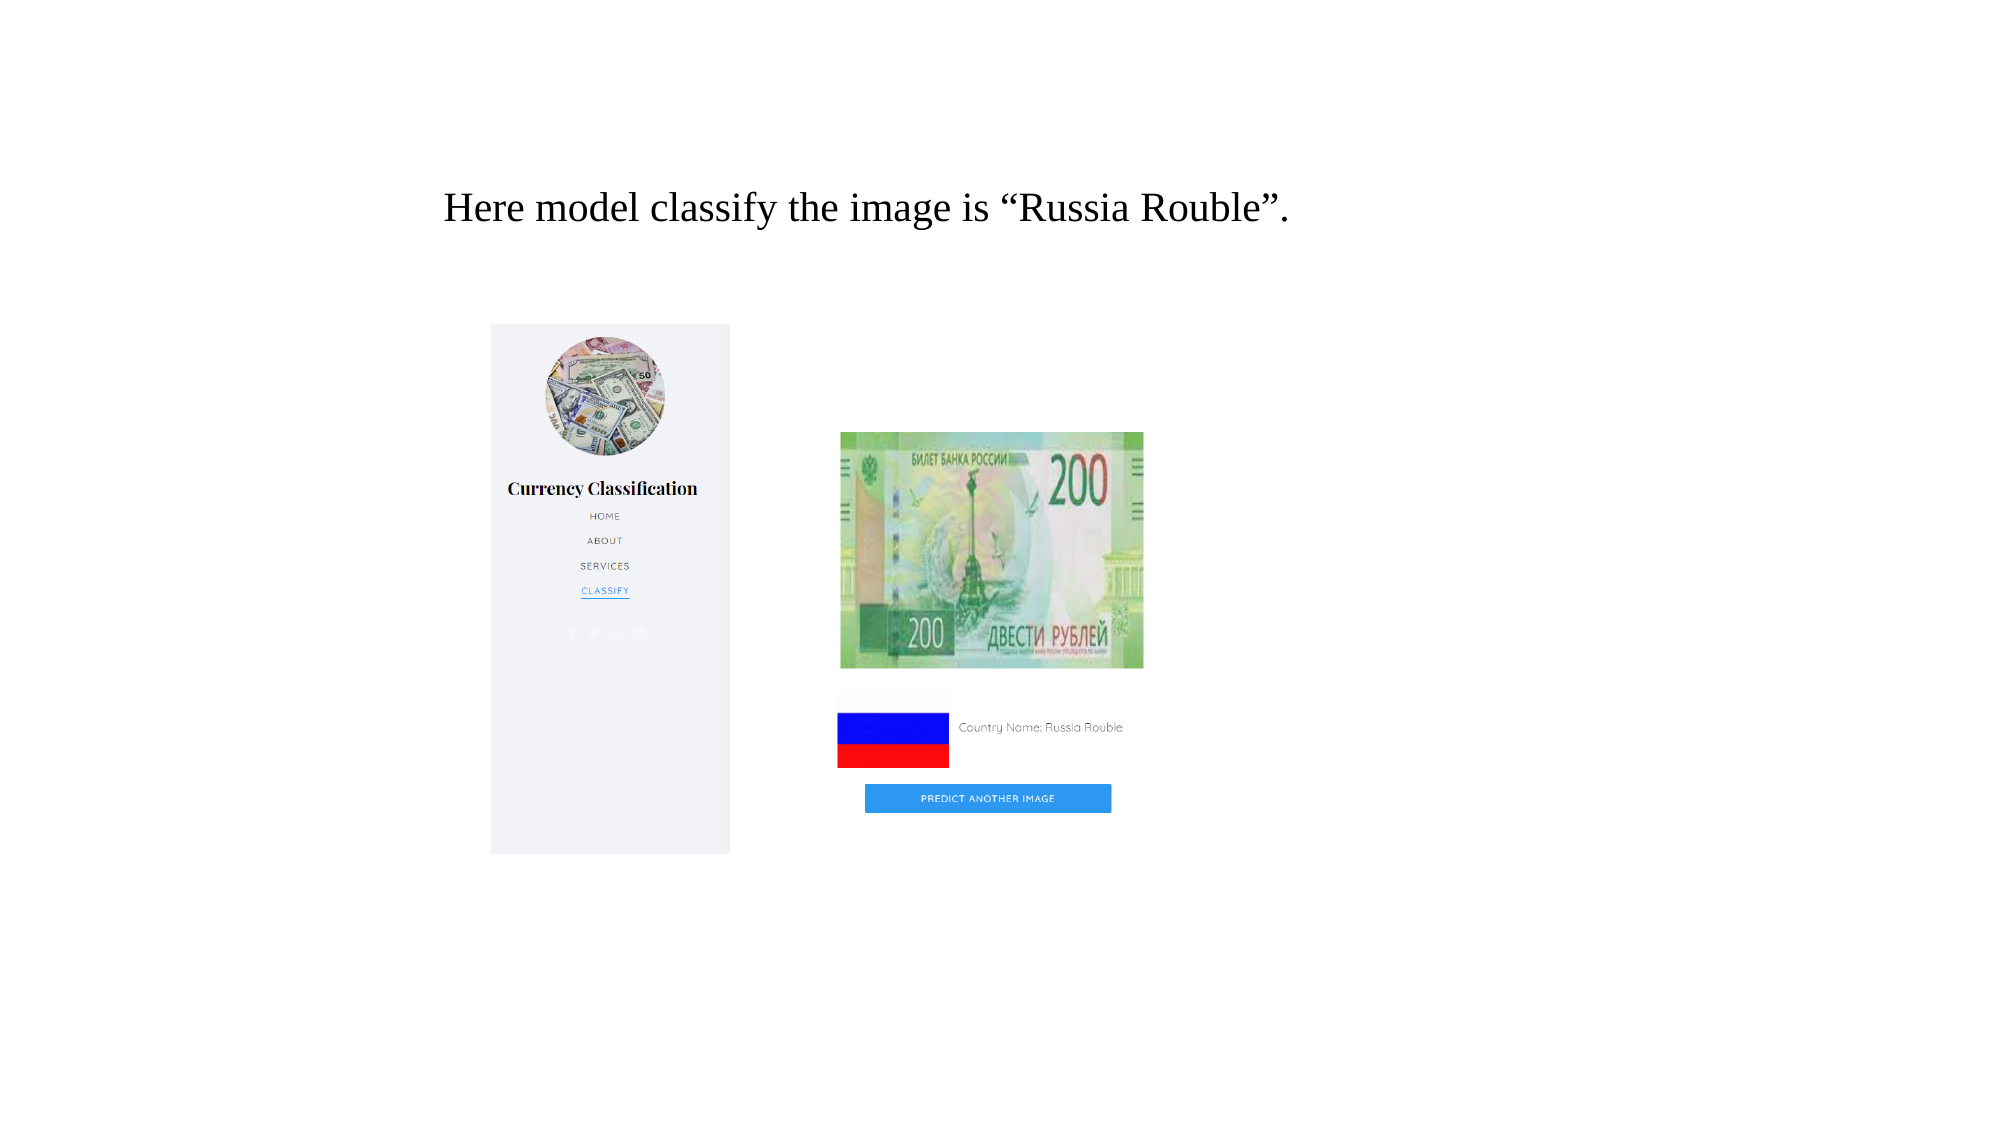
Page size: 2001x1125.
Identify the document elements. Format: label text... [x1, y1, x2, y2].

text_box Here model classify the image is “Russia Rouble”. [428, 172, 1357, 288]
picture [378, 324, 1446, 854]
